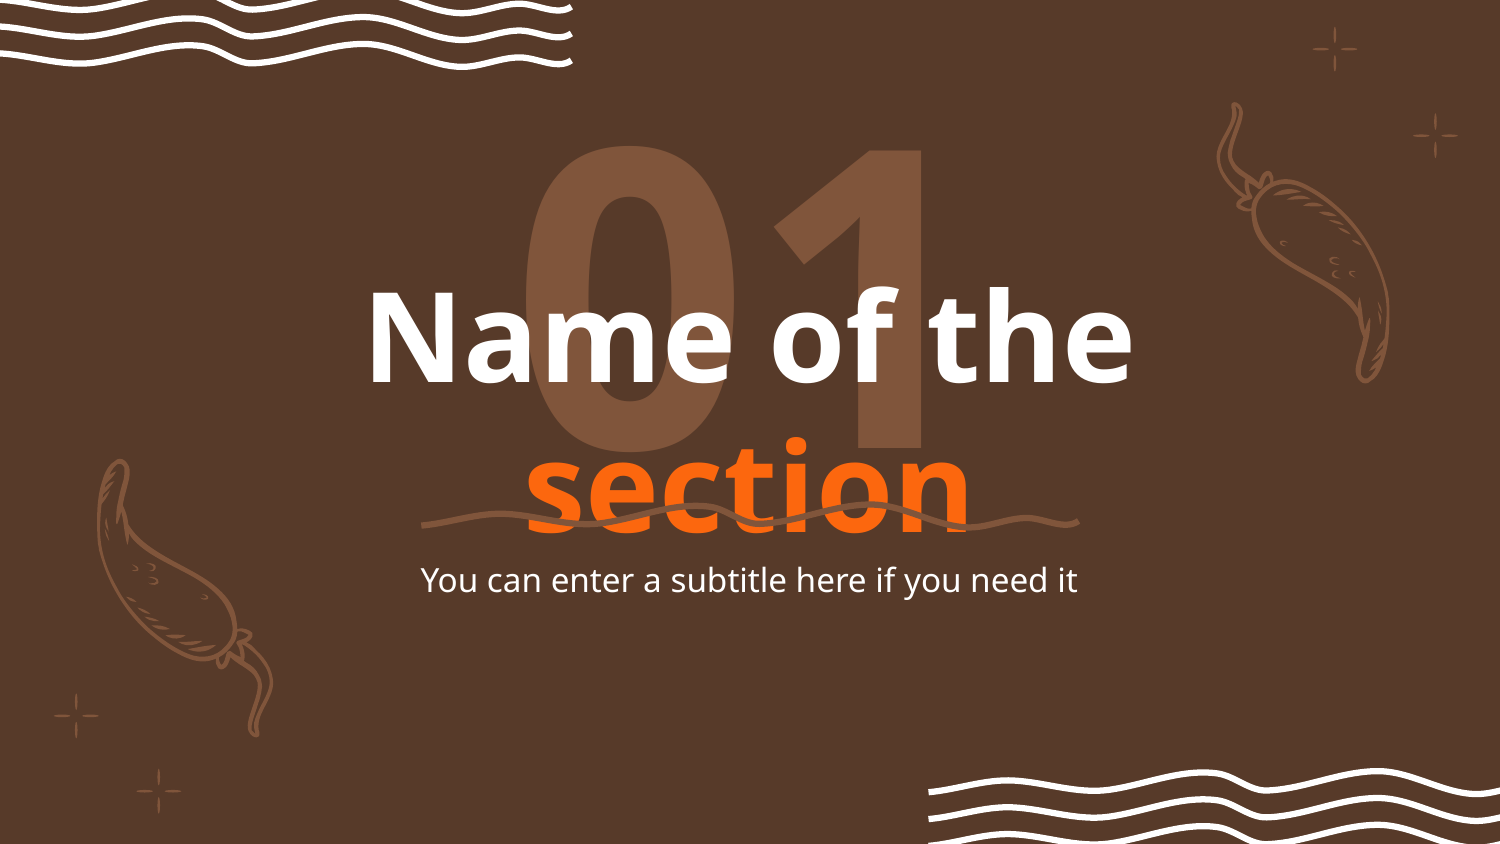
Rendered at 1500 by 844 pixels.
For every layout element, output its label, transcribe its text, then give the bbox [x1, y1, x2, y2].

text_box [74, 480, 296, 713]
title Name of the section [169, 332, 1331, 483]
text_box [421, 504, 1079, 528]
subtitle You can enter a subtitle here if you need it [375, 549, 1125, 610]
title 01 [427, 176, 1072, 332]
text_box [1192, 128, 1414, 361]
